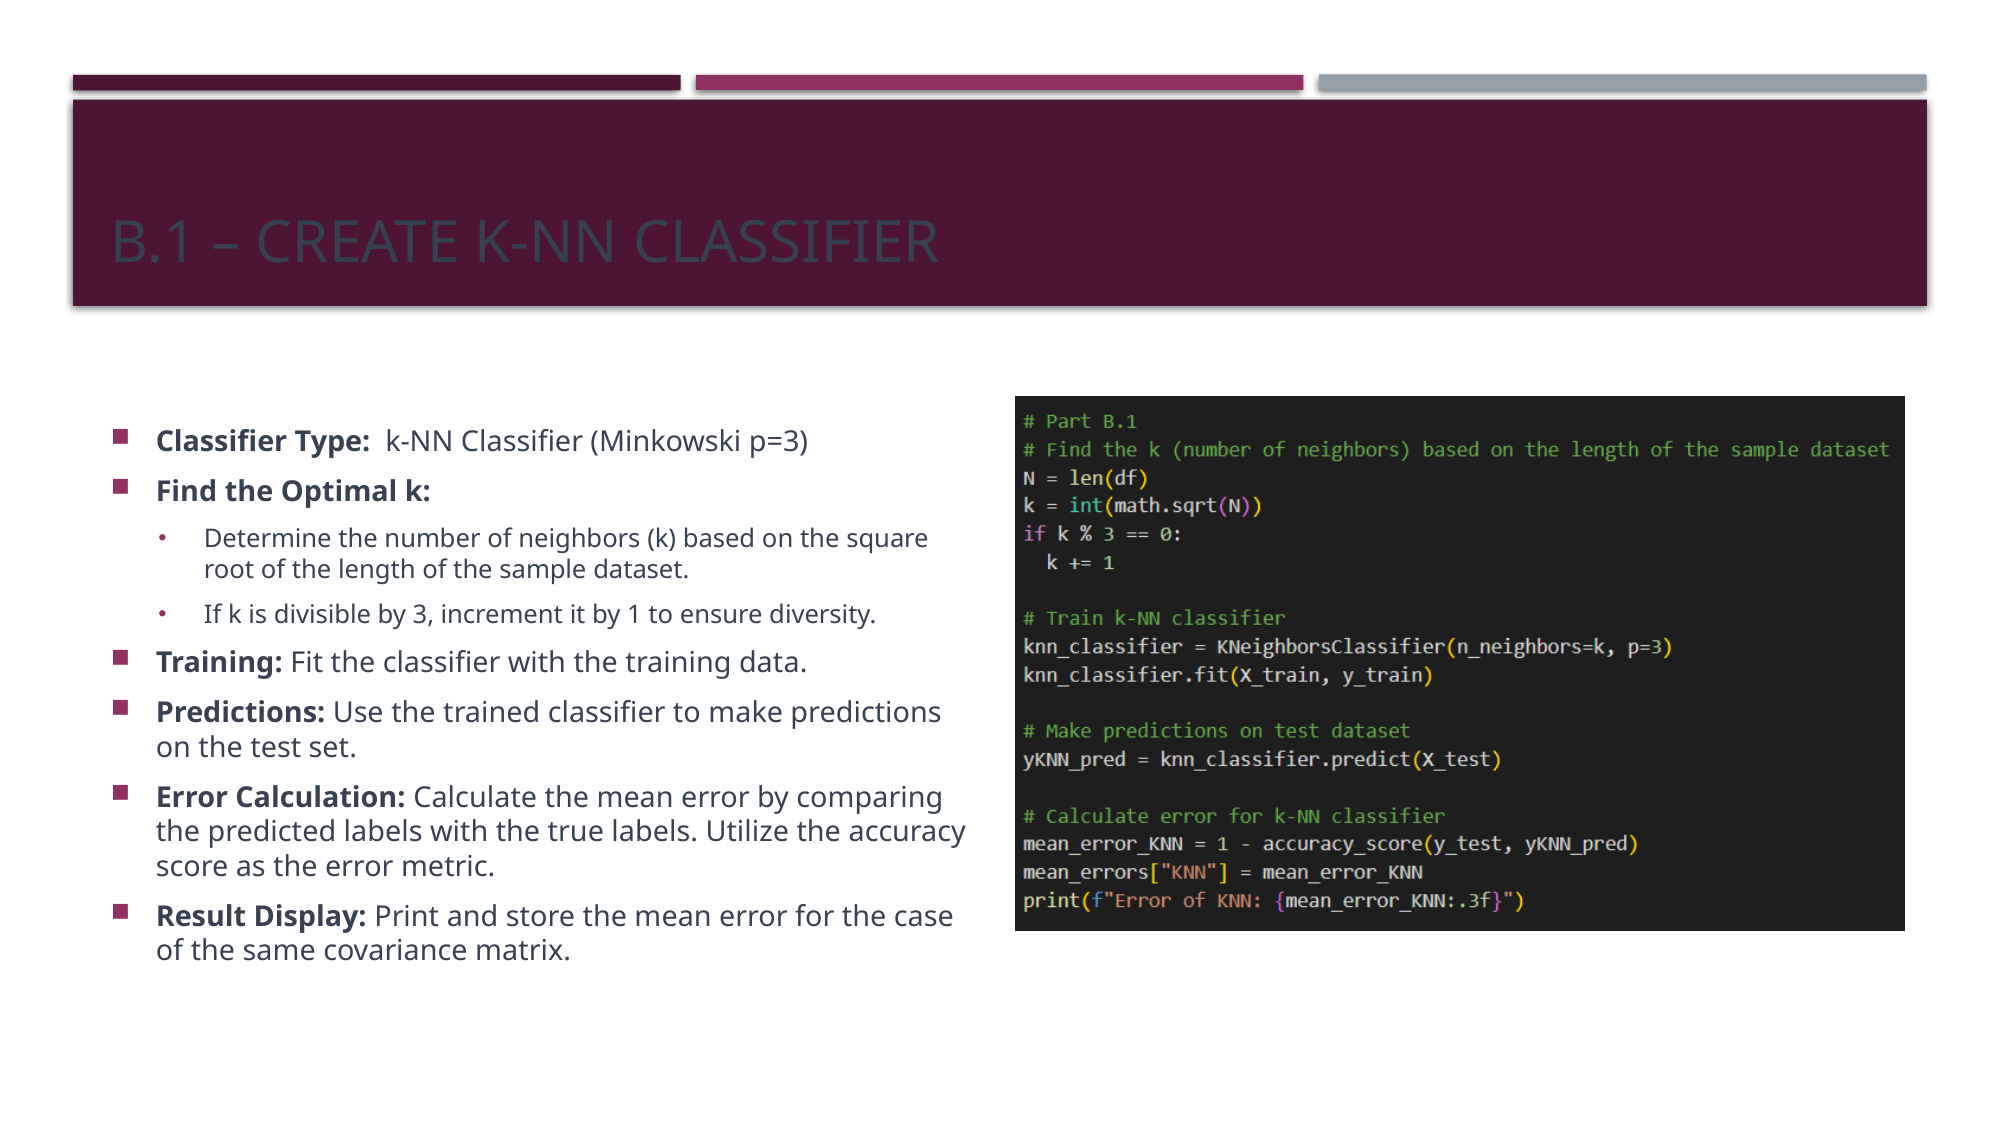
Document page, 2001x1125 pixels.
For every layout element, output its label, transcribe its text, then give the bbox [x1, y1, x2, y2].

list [1014, 395, 1906, 931]
list Classifier Type: k-NN Classifier (Minkowski p=3) Find the Optimal k: Determine the number of neighbors (k) based on the square root of the length of the sample dataset. If k is divisible by 3, increment it by 1 to ensure diversity. Training: Fit the classifier with the training data. Predictions: Use the trained classifier to make predictions on the test set. Error Calculation: Calculate the mean error by comparing the predicted labels with the true labels. Utilize the accuracy score as the error metric. Result Display: Print and store the mean error for the case of the same covariance matrix. [95, 365, 985, 985]
title B.1 – create K-NN CLASSIFIER [95, 119, 1905, 282]
